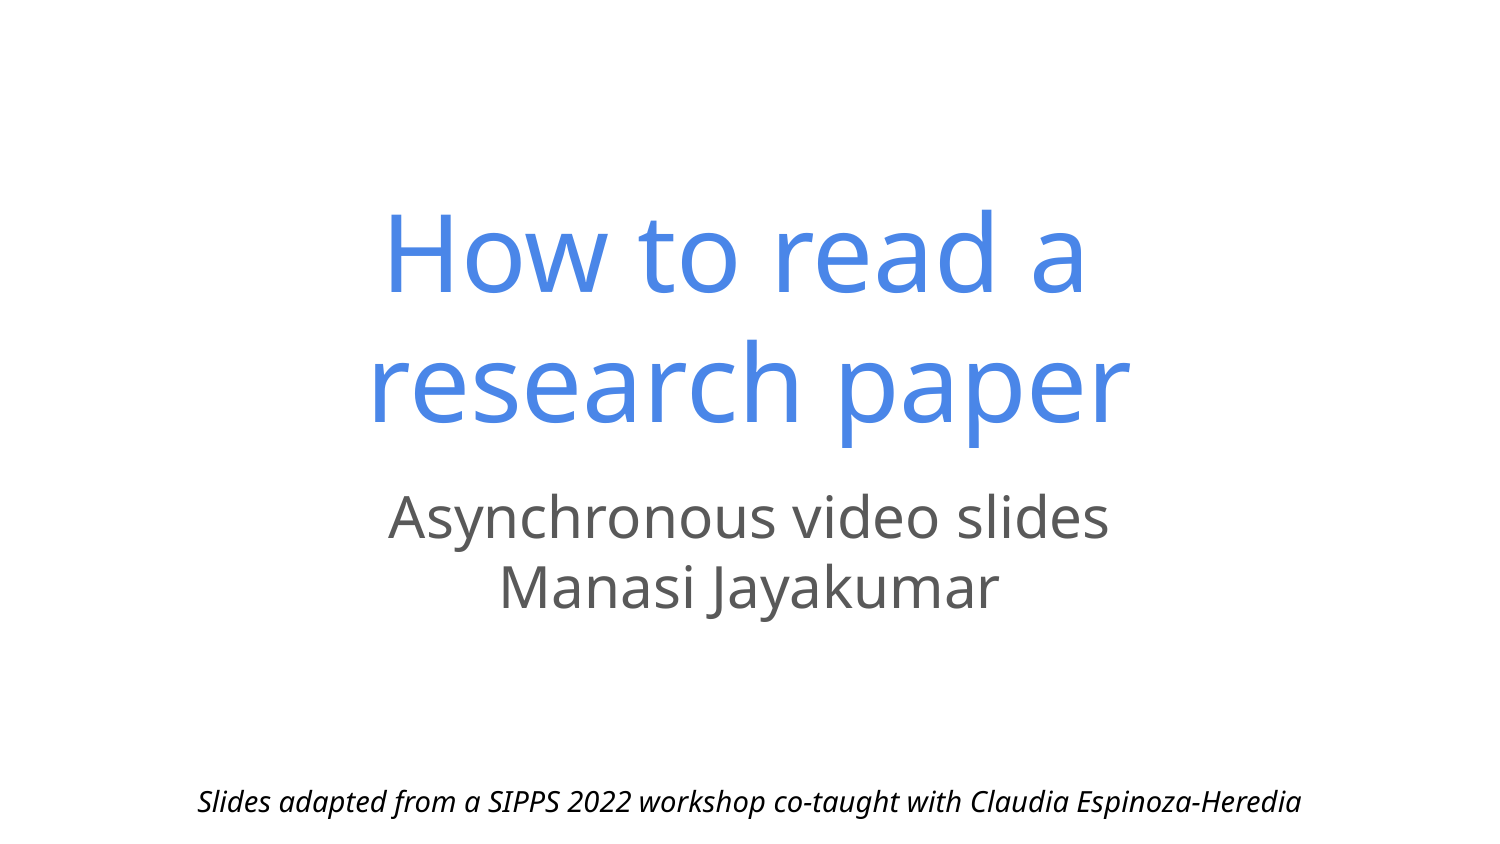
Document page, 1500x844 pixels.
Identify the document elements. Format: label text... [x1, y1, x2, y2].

title How to read a research paper [51, 122, 1449, 459]
text_box Asynchronous video slides Manasi Jayakumar [51, 464, 1449, 595]
text_box Slides adapted from a SIPPS 2022 workshop co-taught with Claudia Espinoza-Heredia [63, 768, 1437, 833]
